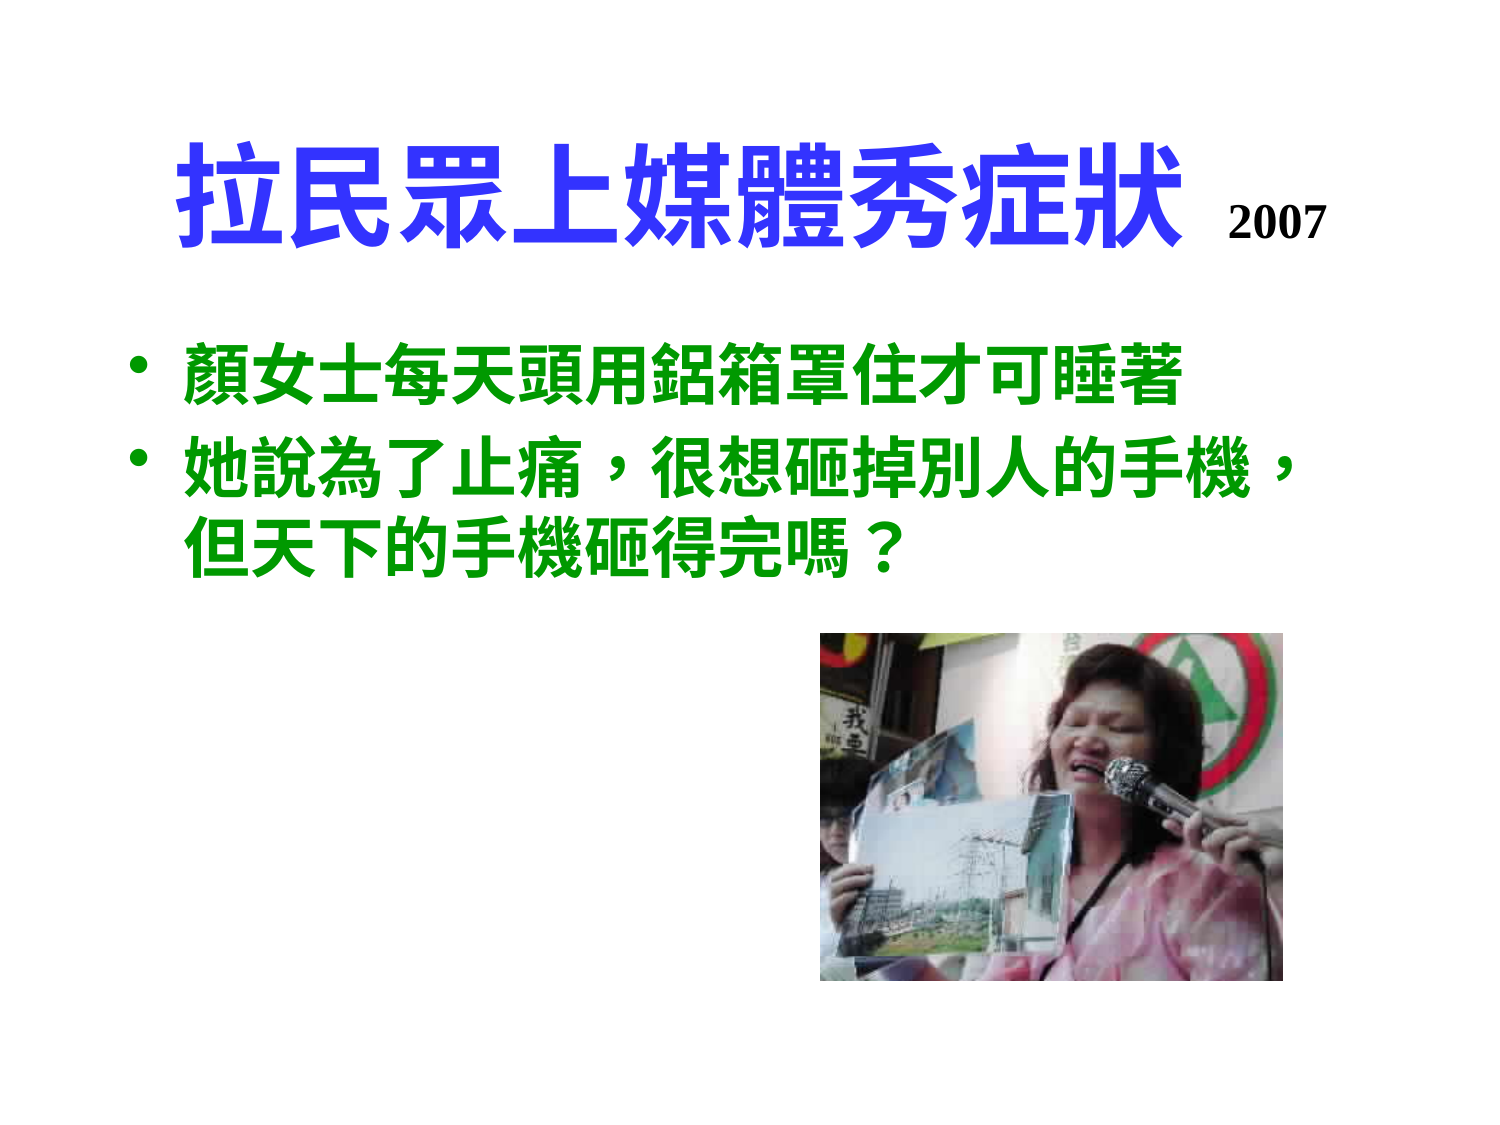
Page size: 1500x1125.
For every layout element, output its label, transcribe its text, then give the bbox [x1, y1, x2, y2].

list 顏女士每天頭用鋁箱罩住才可睡著 她說為了止痛，很想砸掉別人的手機，但天下的手機砸得完嗎？ [112, 324, 1388, 1000]
picture [820, 632, 1283, 982]
title 拉民眾上媒體秀症狀 2007 [112, 99, 1388, 288]
